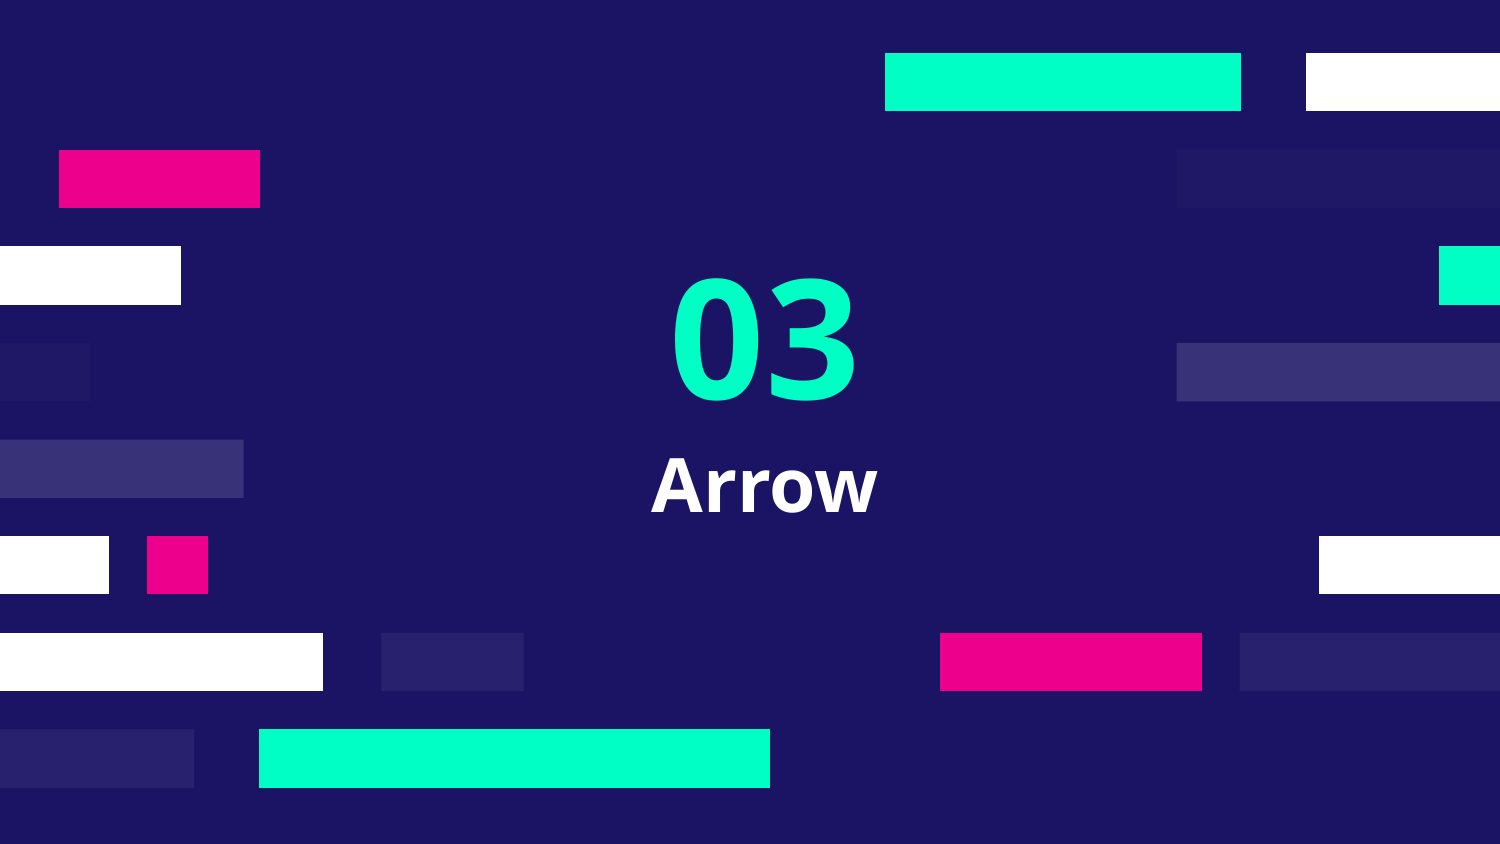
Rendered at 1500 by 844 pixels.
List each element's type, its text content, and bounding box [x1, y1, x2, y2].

title 03 [74, 352, 1457, 434]
title Arrow [74, 445, 1457, 519]
